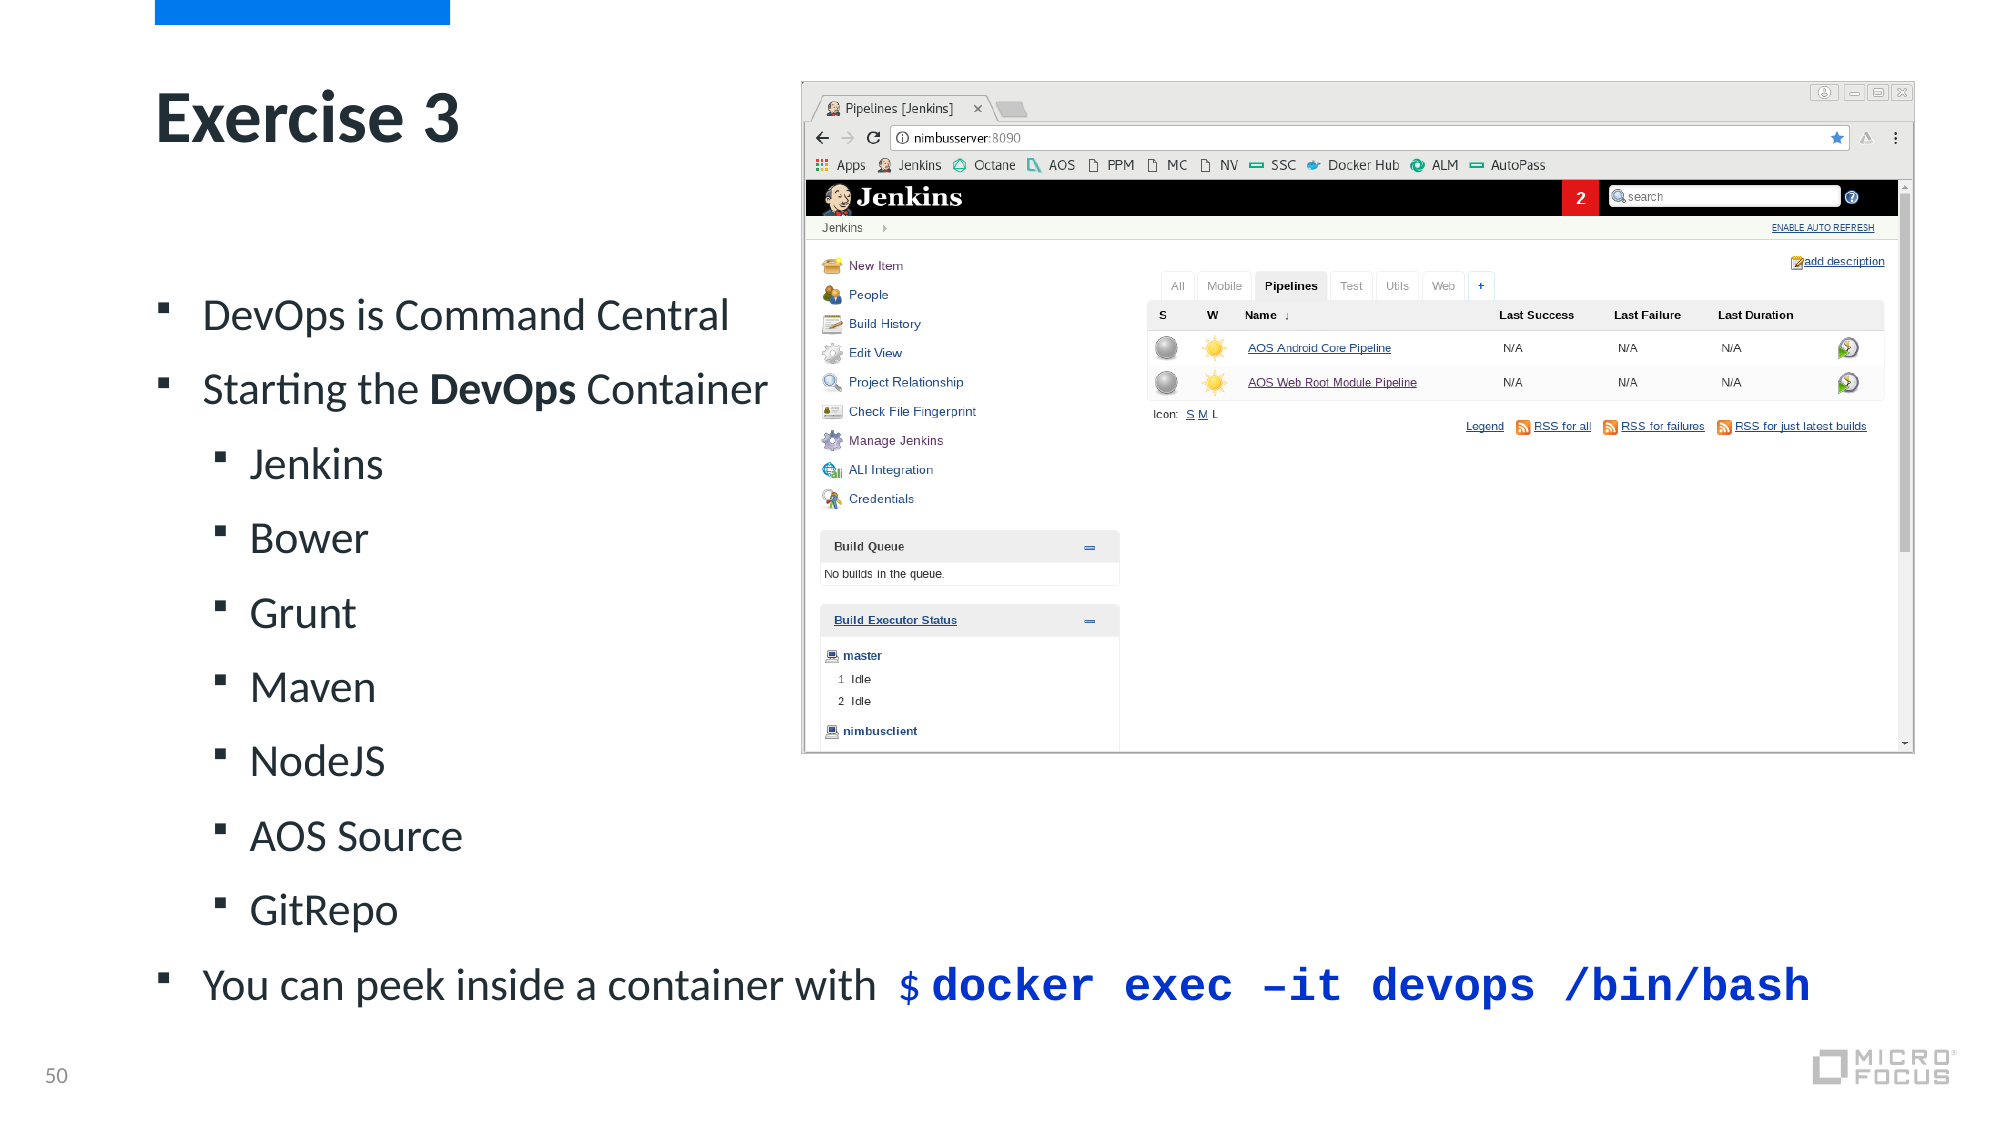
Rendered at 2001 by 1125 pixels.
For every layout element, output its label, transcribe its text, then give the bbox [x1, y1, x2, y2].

picture [801, 81, 1915, 754]
slide_number 50 [30, 1051, 90, 1097]
list DevOps is Command Central Starting the DevOps Container Jenkins Bower Grunt Maven NodeJS AOS Source GitRepo You can peek inside a container with $ docker exec –it devops /bin/bash [155, 283, 1847, 1014]
title Exercise 3 [155, 70, 1847, 248]
